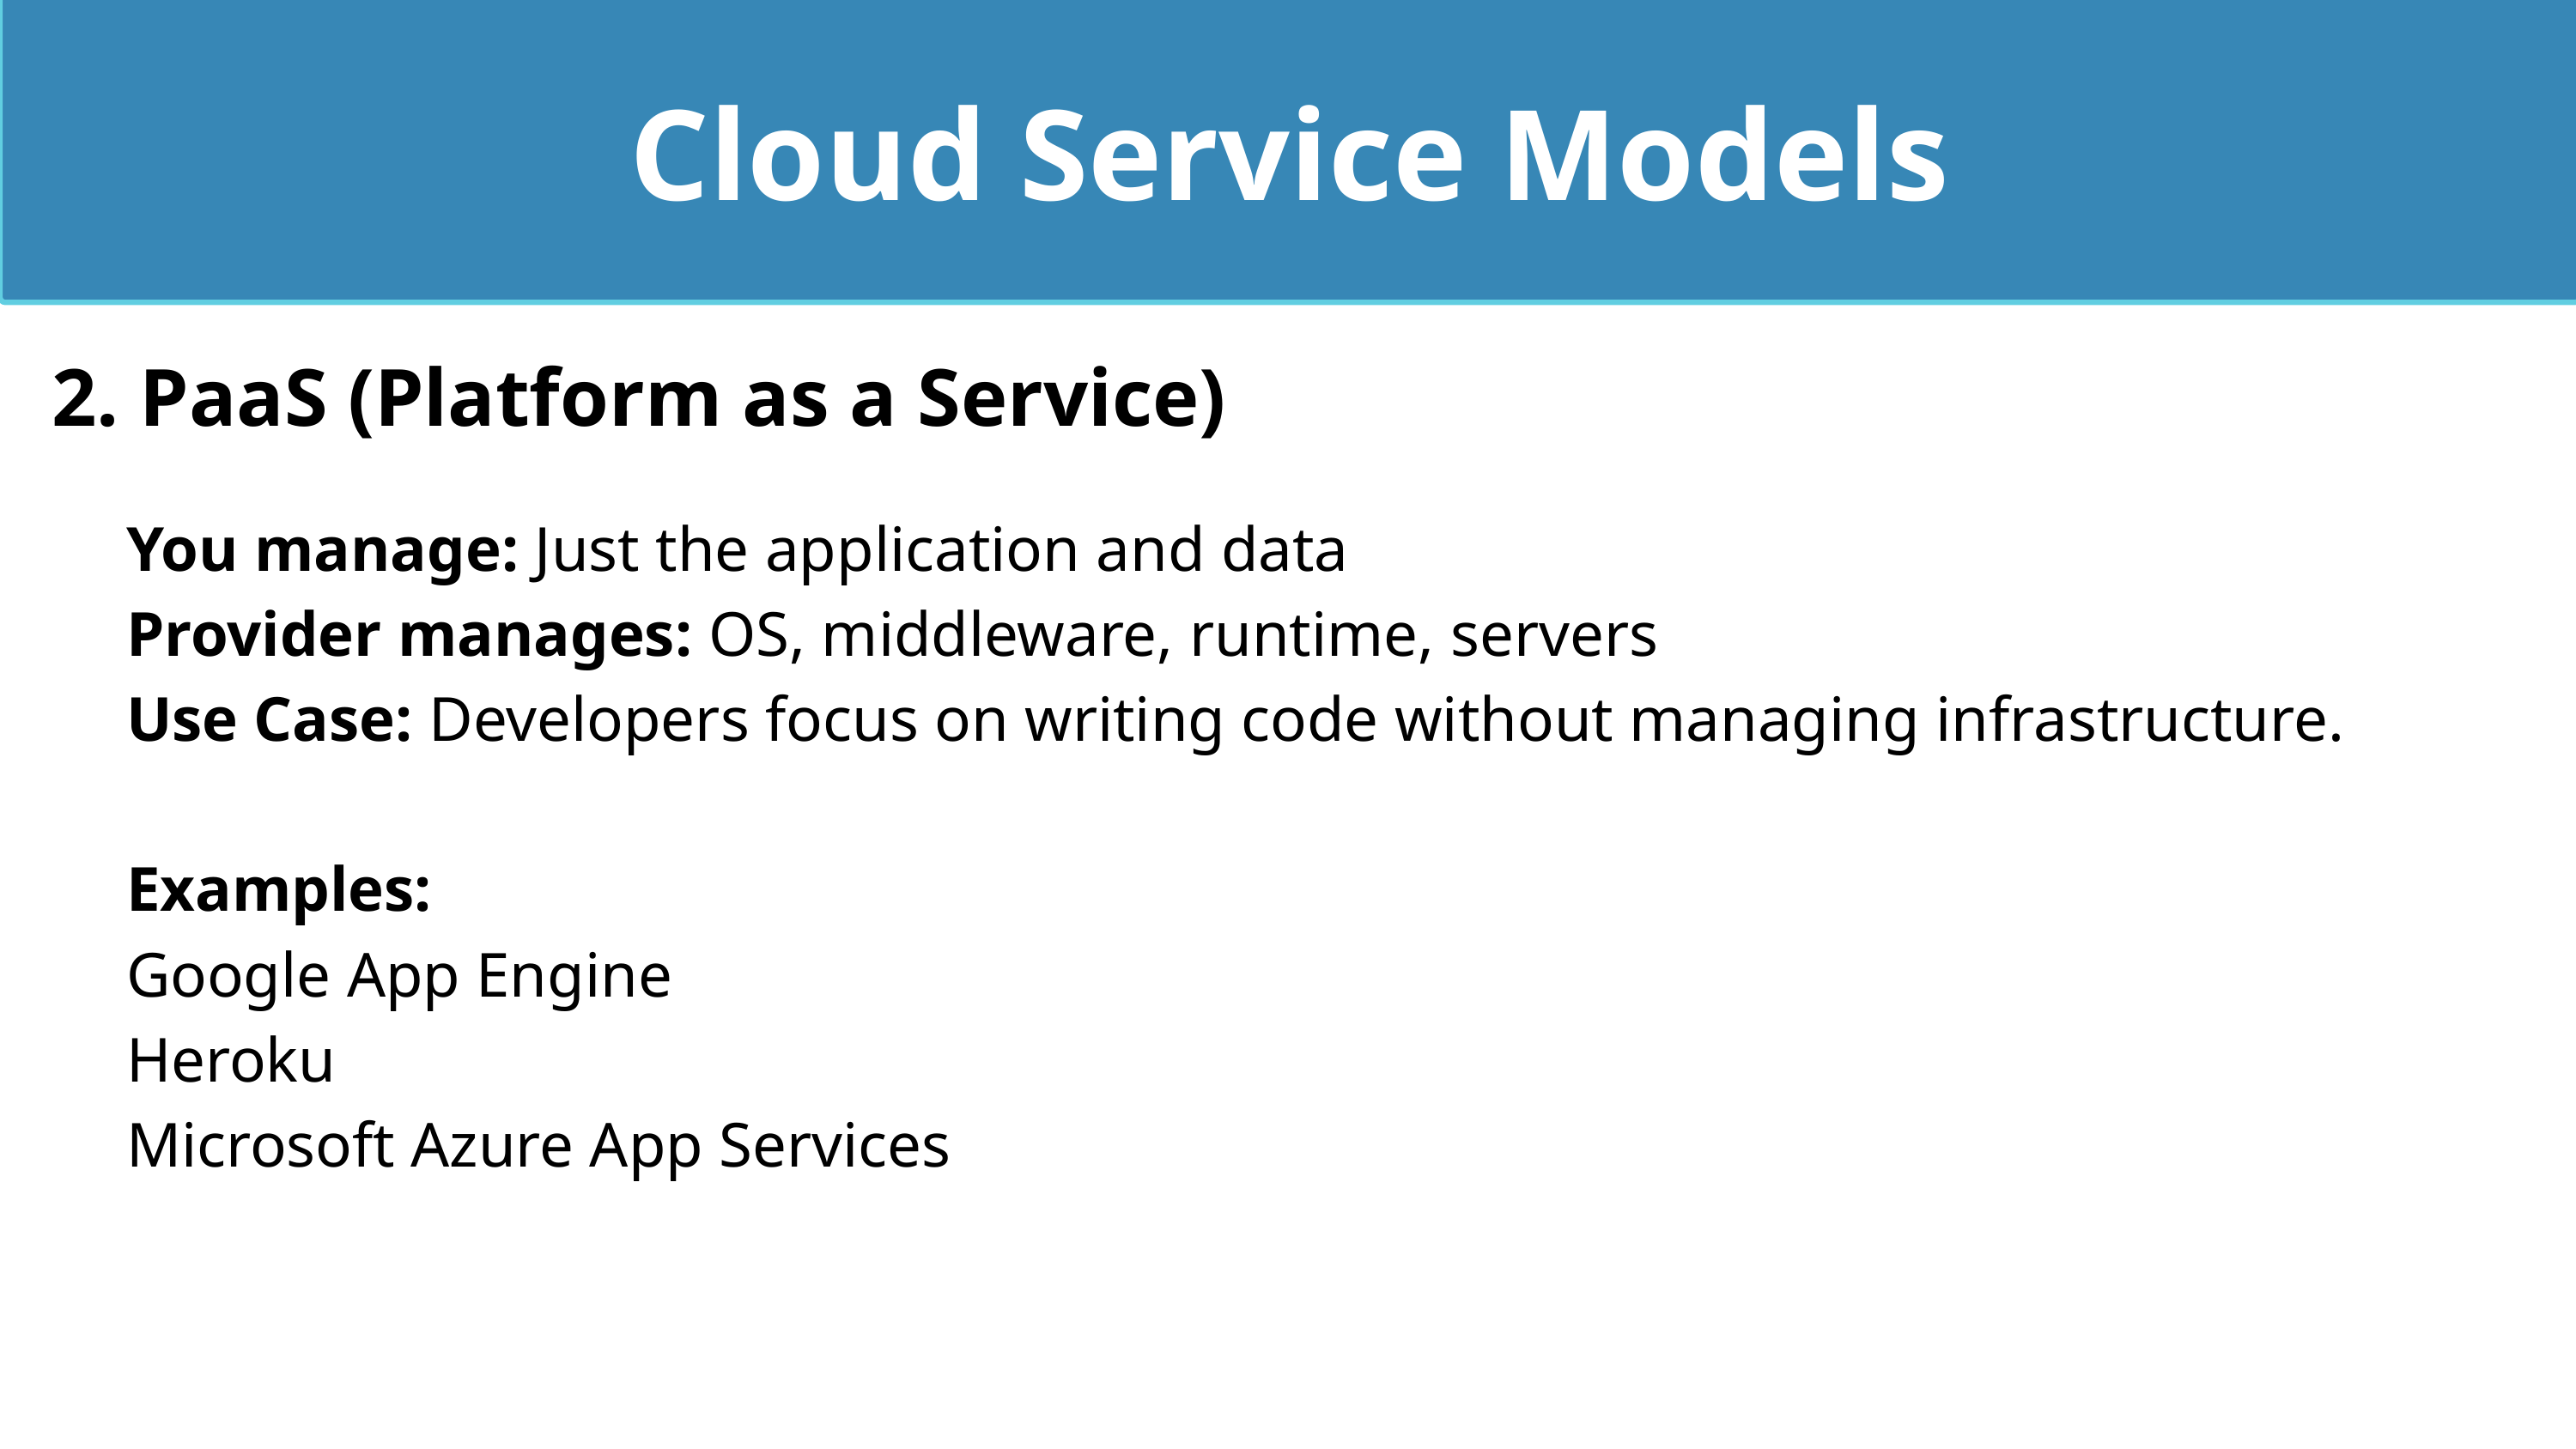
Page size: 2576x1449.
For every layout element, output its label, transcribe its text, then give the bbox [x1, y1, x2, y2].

text_box You manage: Just the application and data Provider manages: OS, middleware, runtime, servers Use Case: Developers focus on writing code without managing infrastructure. Examples: Google App Engine Heroku Microsoft Azure App Services [125, 498, 2384, 1264]
text_box 2. PaaS (Platform as a Service) [52, 331, 1631, 443]
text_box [0, 0, 2576, 303]
